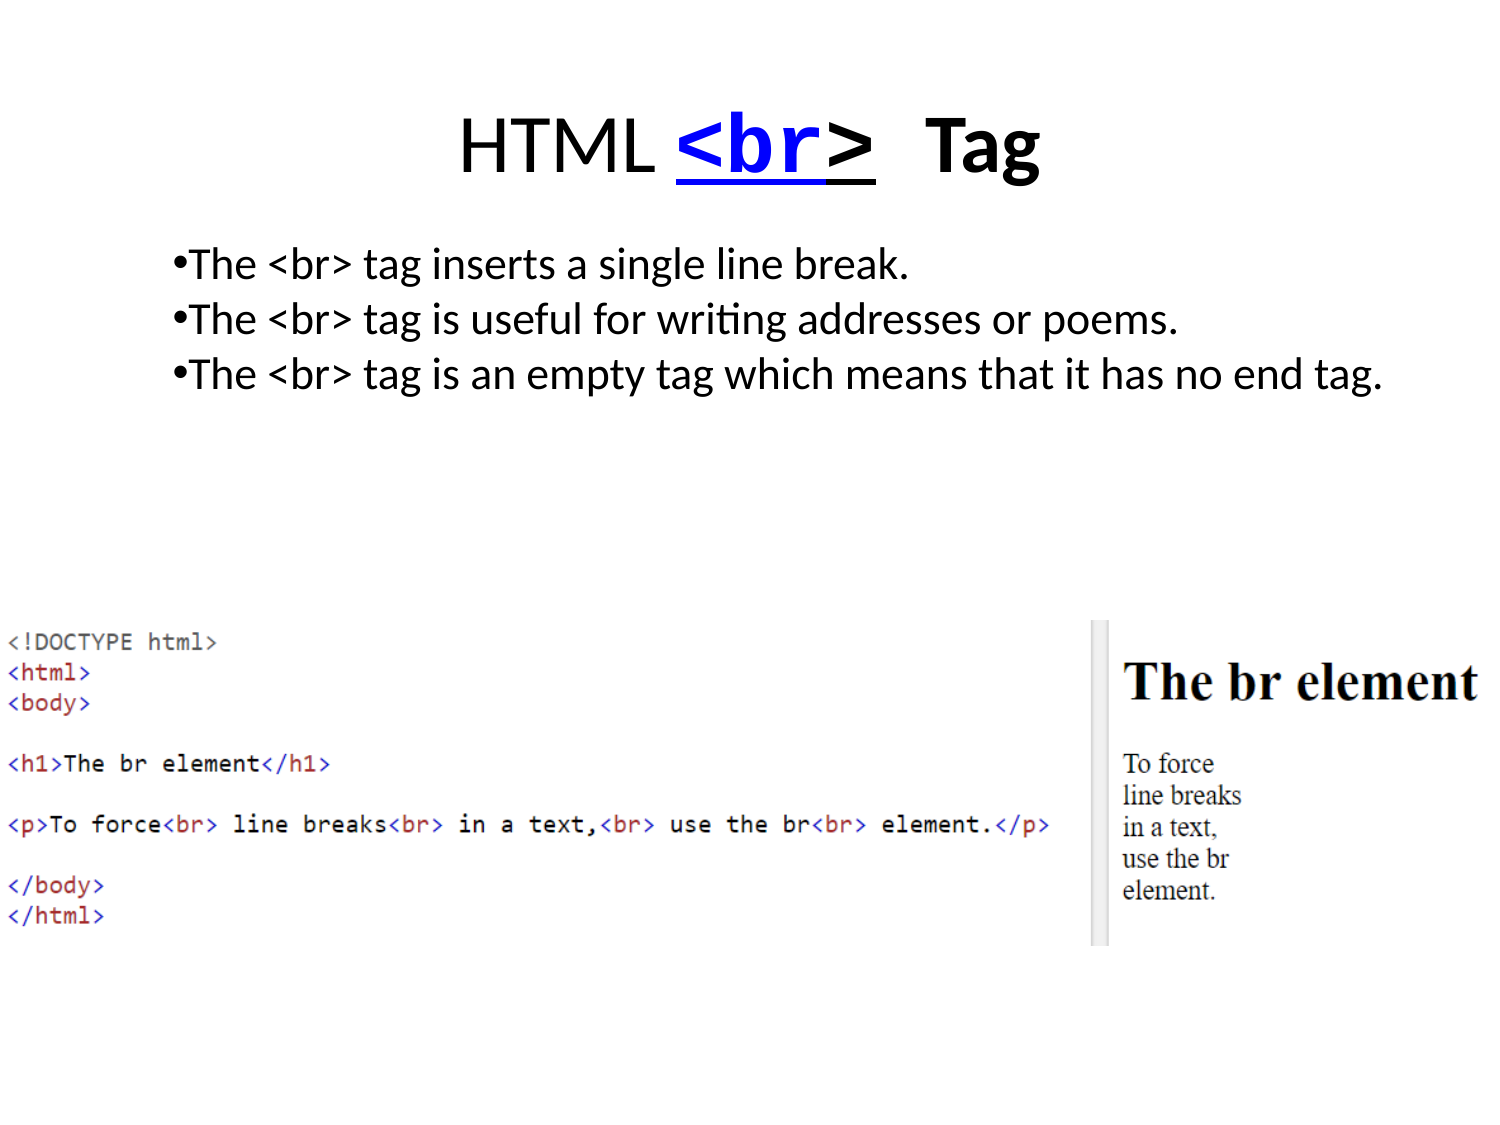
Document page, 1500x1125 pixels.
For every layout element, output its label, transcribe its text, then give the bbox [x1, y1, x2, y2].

picture [0, 620, 1498, 946]
title HTML <br> Tag [75, 45, 1425, 233]
text_box The <br> tag inserts a single line break. The <br> tag is useful for writing addresses or poems. The <br> tag is an empty tag which means that it has no end tag. [112, 226, 1463, 450]
